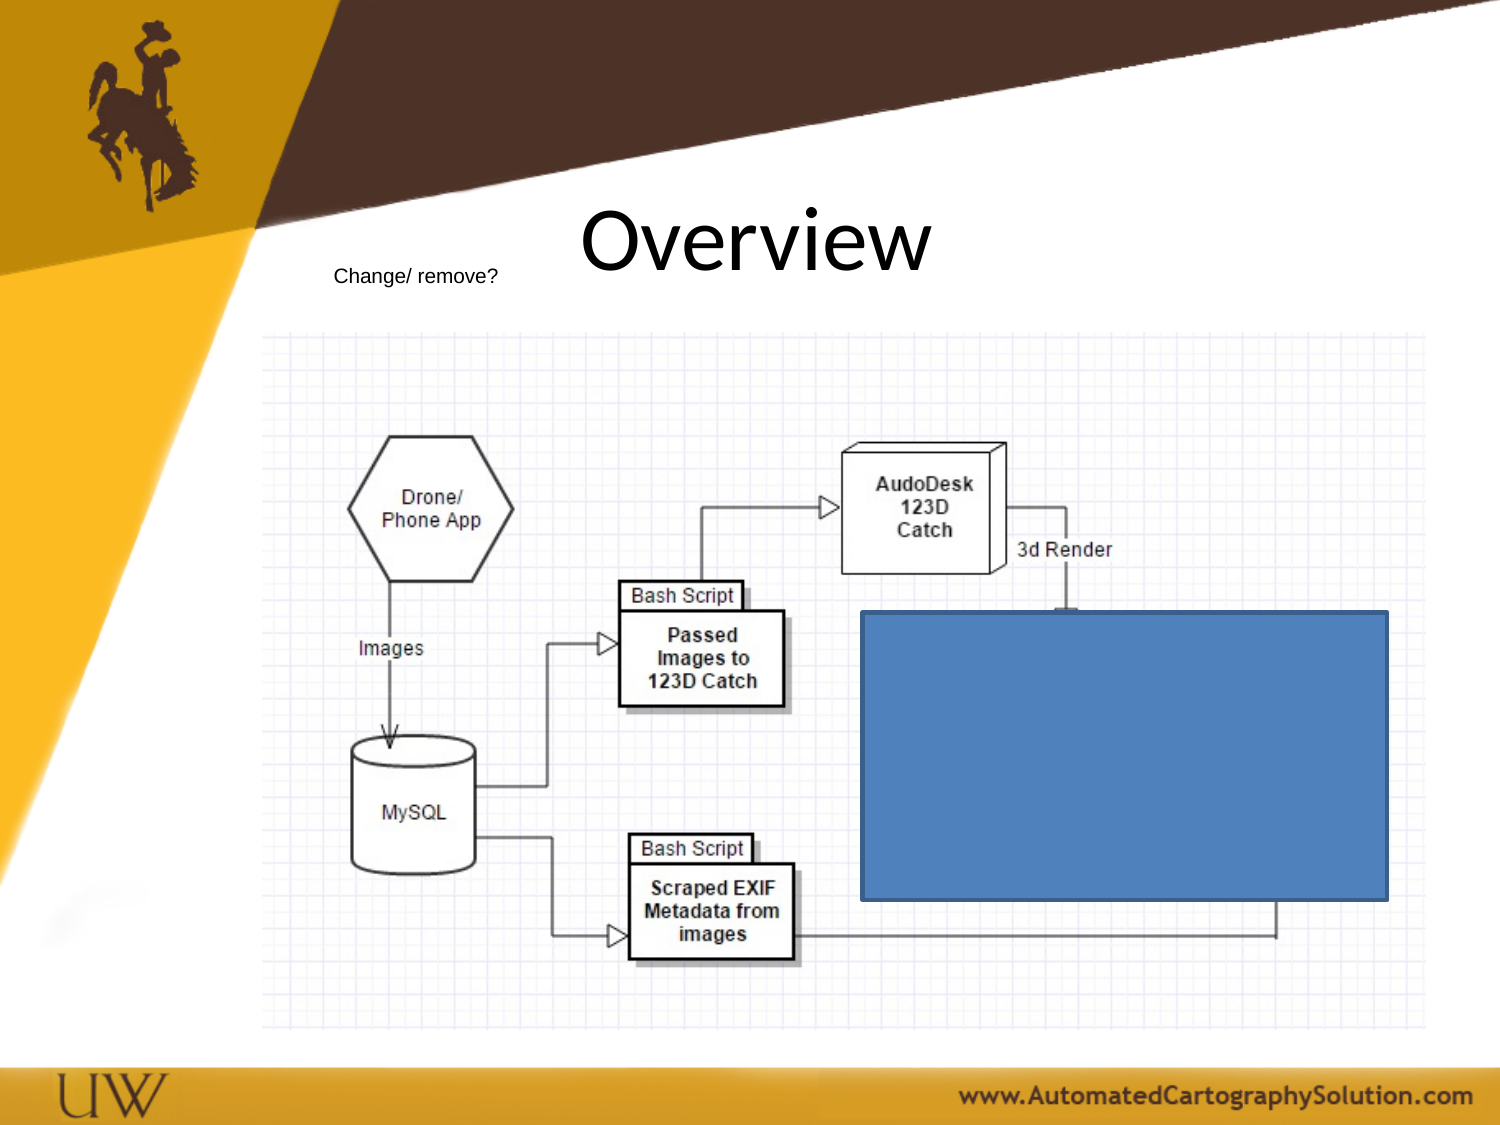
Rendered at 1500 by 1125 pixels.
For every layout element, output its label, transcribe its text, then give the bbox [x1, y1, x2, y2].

text_box Overview [81, 139, 1432, 327]
text_box Change/ remove? [318, 254, 630, 330]
picture [0, 0, 1500, 1125]
